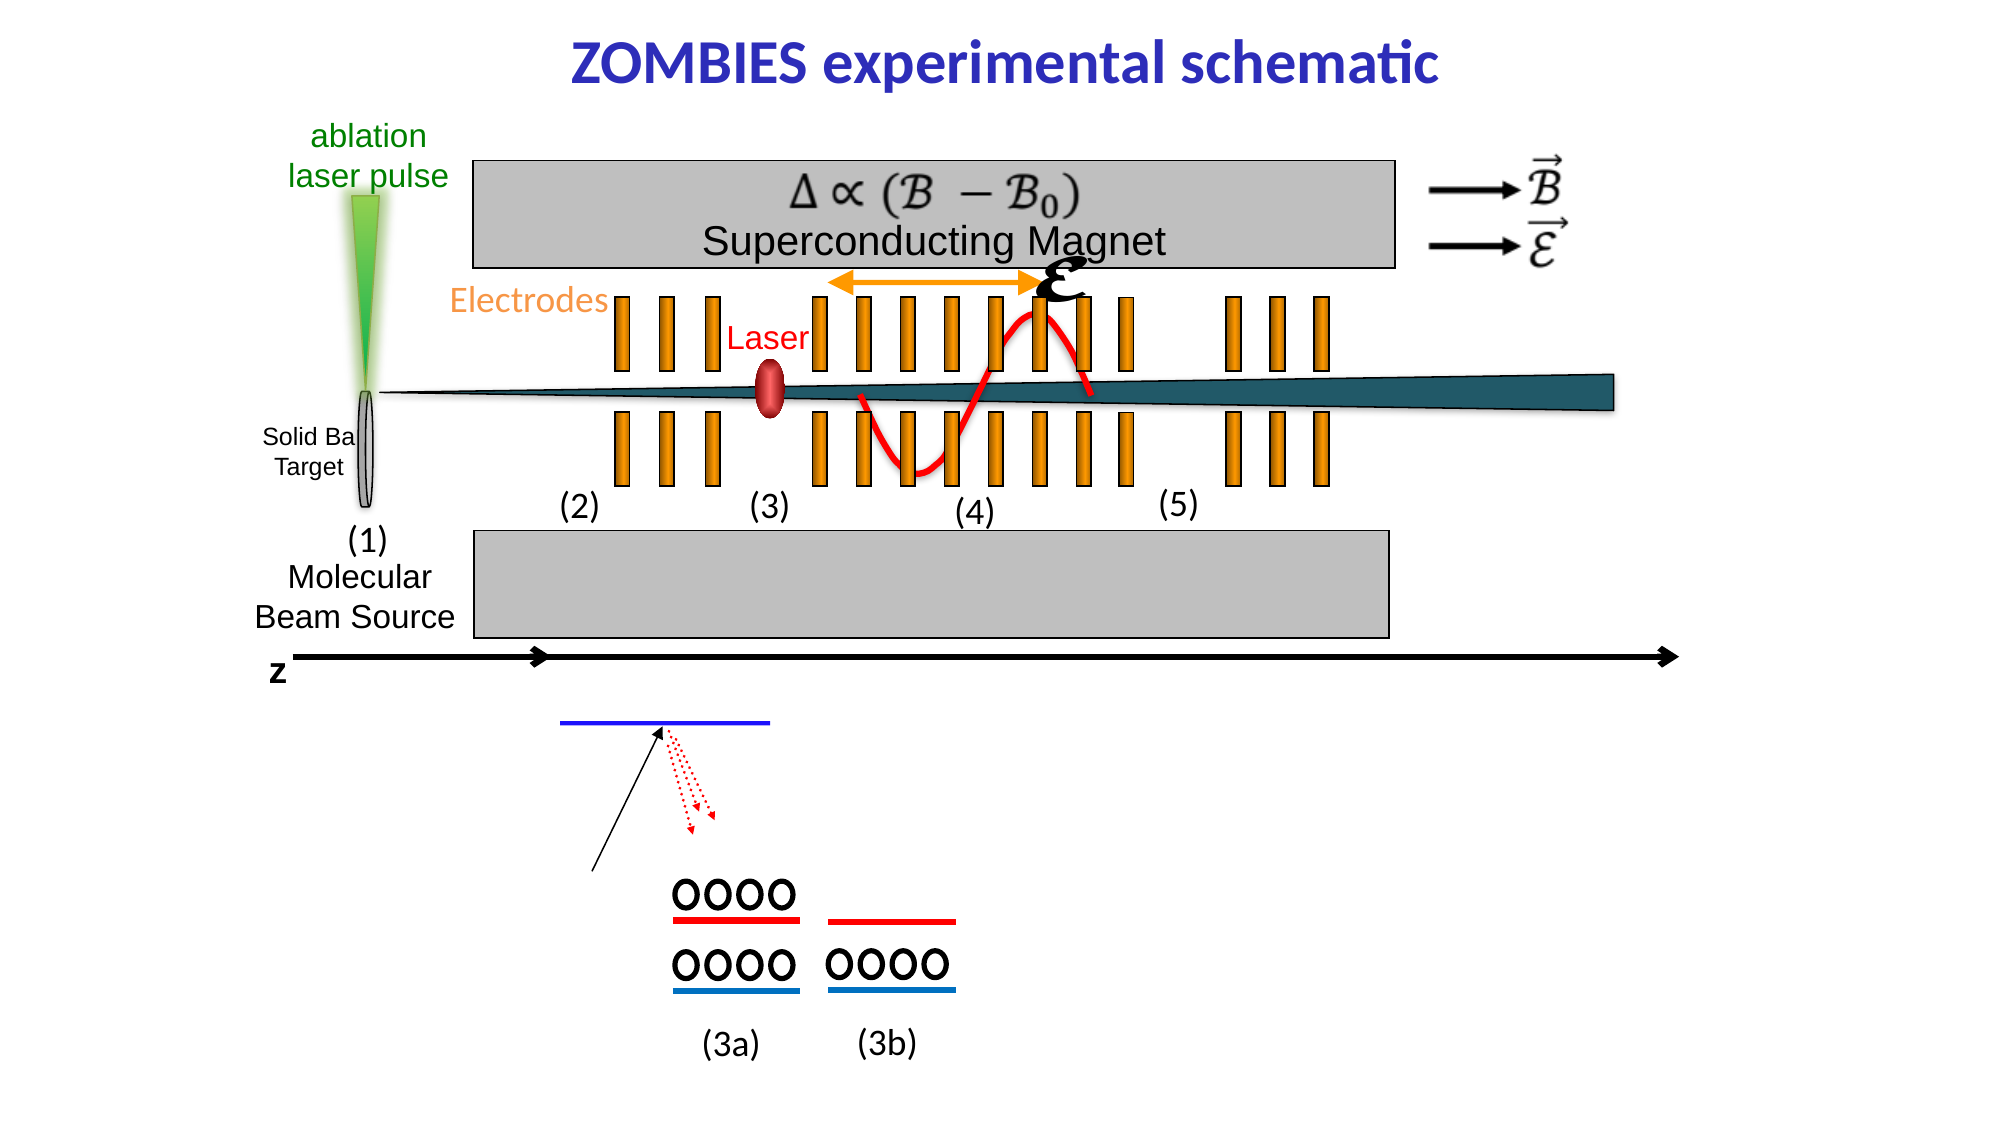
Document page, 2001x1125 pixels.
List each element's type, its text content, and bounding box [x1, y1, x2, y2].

text_box (3b) [856, 1018, 928, 1104]
text_box Solid Ba Target [241, 412, 377, 488]
title ZOMBIES experimental schematic [368, 8, 1644, 110]
text_box Molecular Beam Source [237, 547, 474, 643]
text_box [473, 530, 1390, 639]
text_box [672, 951, 801, 992]
text_box (3a) [701, 1019, 772, 1105]
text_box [559, 722, 771, 872]
text_box [351, 195, 380, 392]
picture [784, 168, 1090, 224]
text_box z [253, 643, 313, 698]
text_box [1334, 373, 1615, 412]
text_box Superconducting Magnet [473, 160, 1396, 268]
text_box (4) [954, 495, 1025, 573]
text_box [827, 272, 1041, 293]
text_box (3) [748, 495, 820, 567]
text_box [672, 880, 801, 921]
text_box [380, 388, 609, 397]
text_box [614, 296, 1330, 487]
text_box [358, 488, 373, 508]
text_box (2) [558, 481, 630, 567]
text_box ablation laser pulse [280, 114, 458, 190]
text_box (1) [346, 514, 418, 547]
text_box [827, 950, 956, 991]
text_box (5) [1158, 495, 1229, 586]
picture [1418, 140, 1583, 287]
text_box [358, 406, 368, 412]
text_box Electrodes [428, 274, 630, 320]
